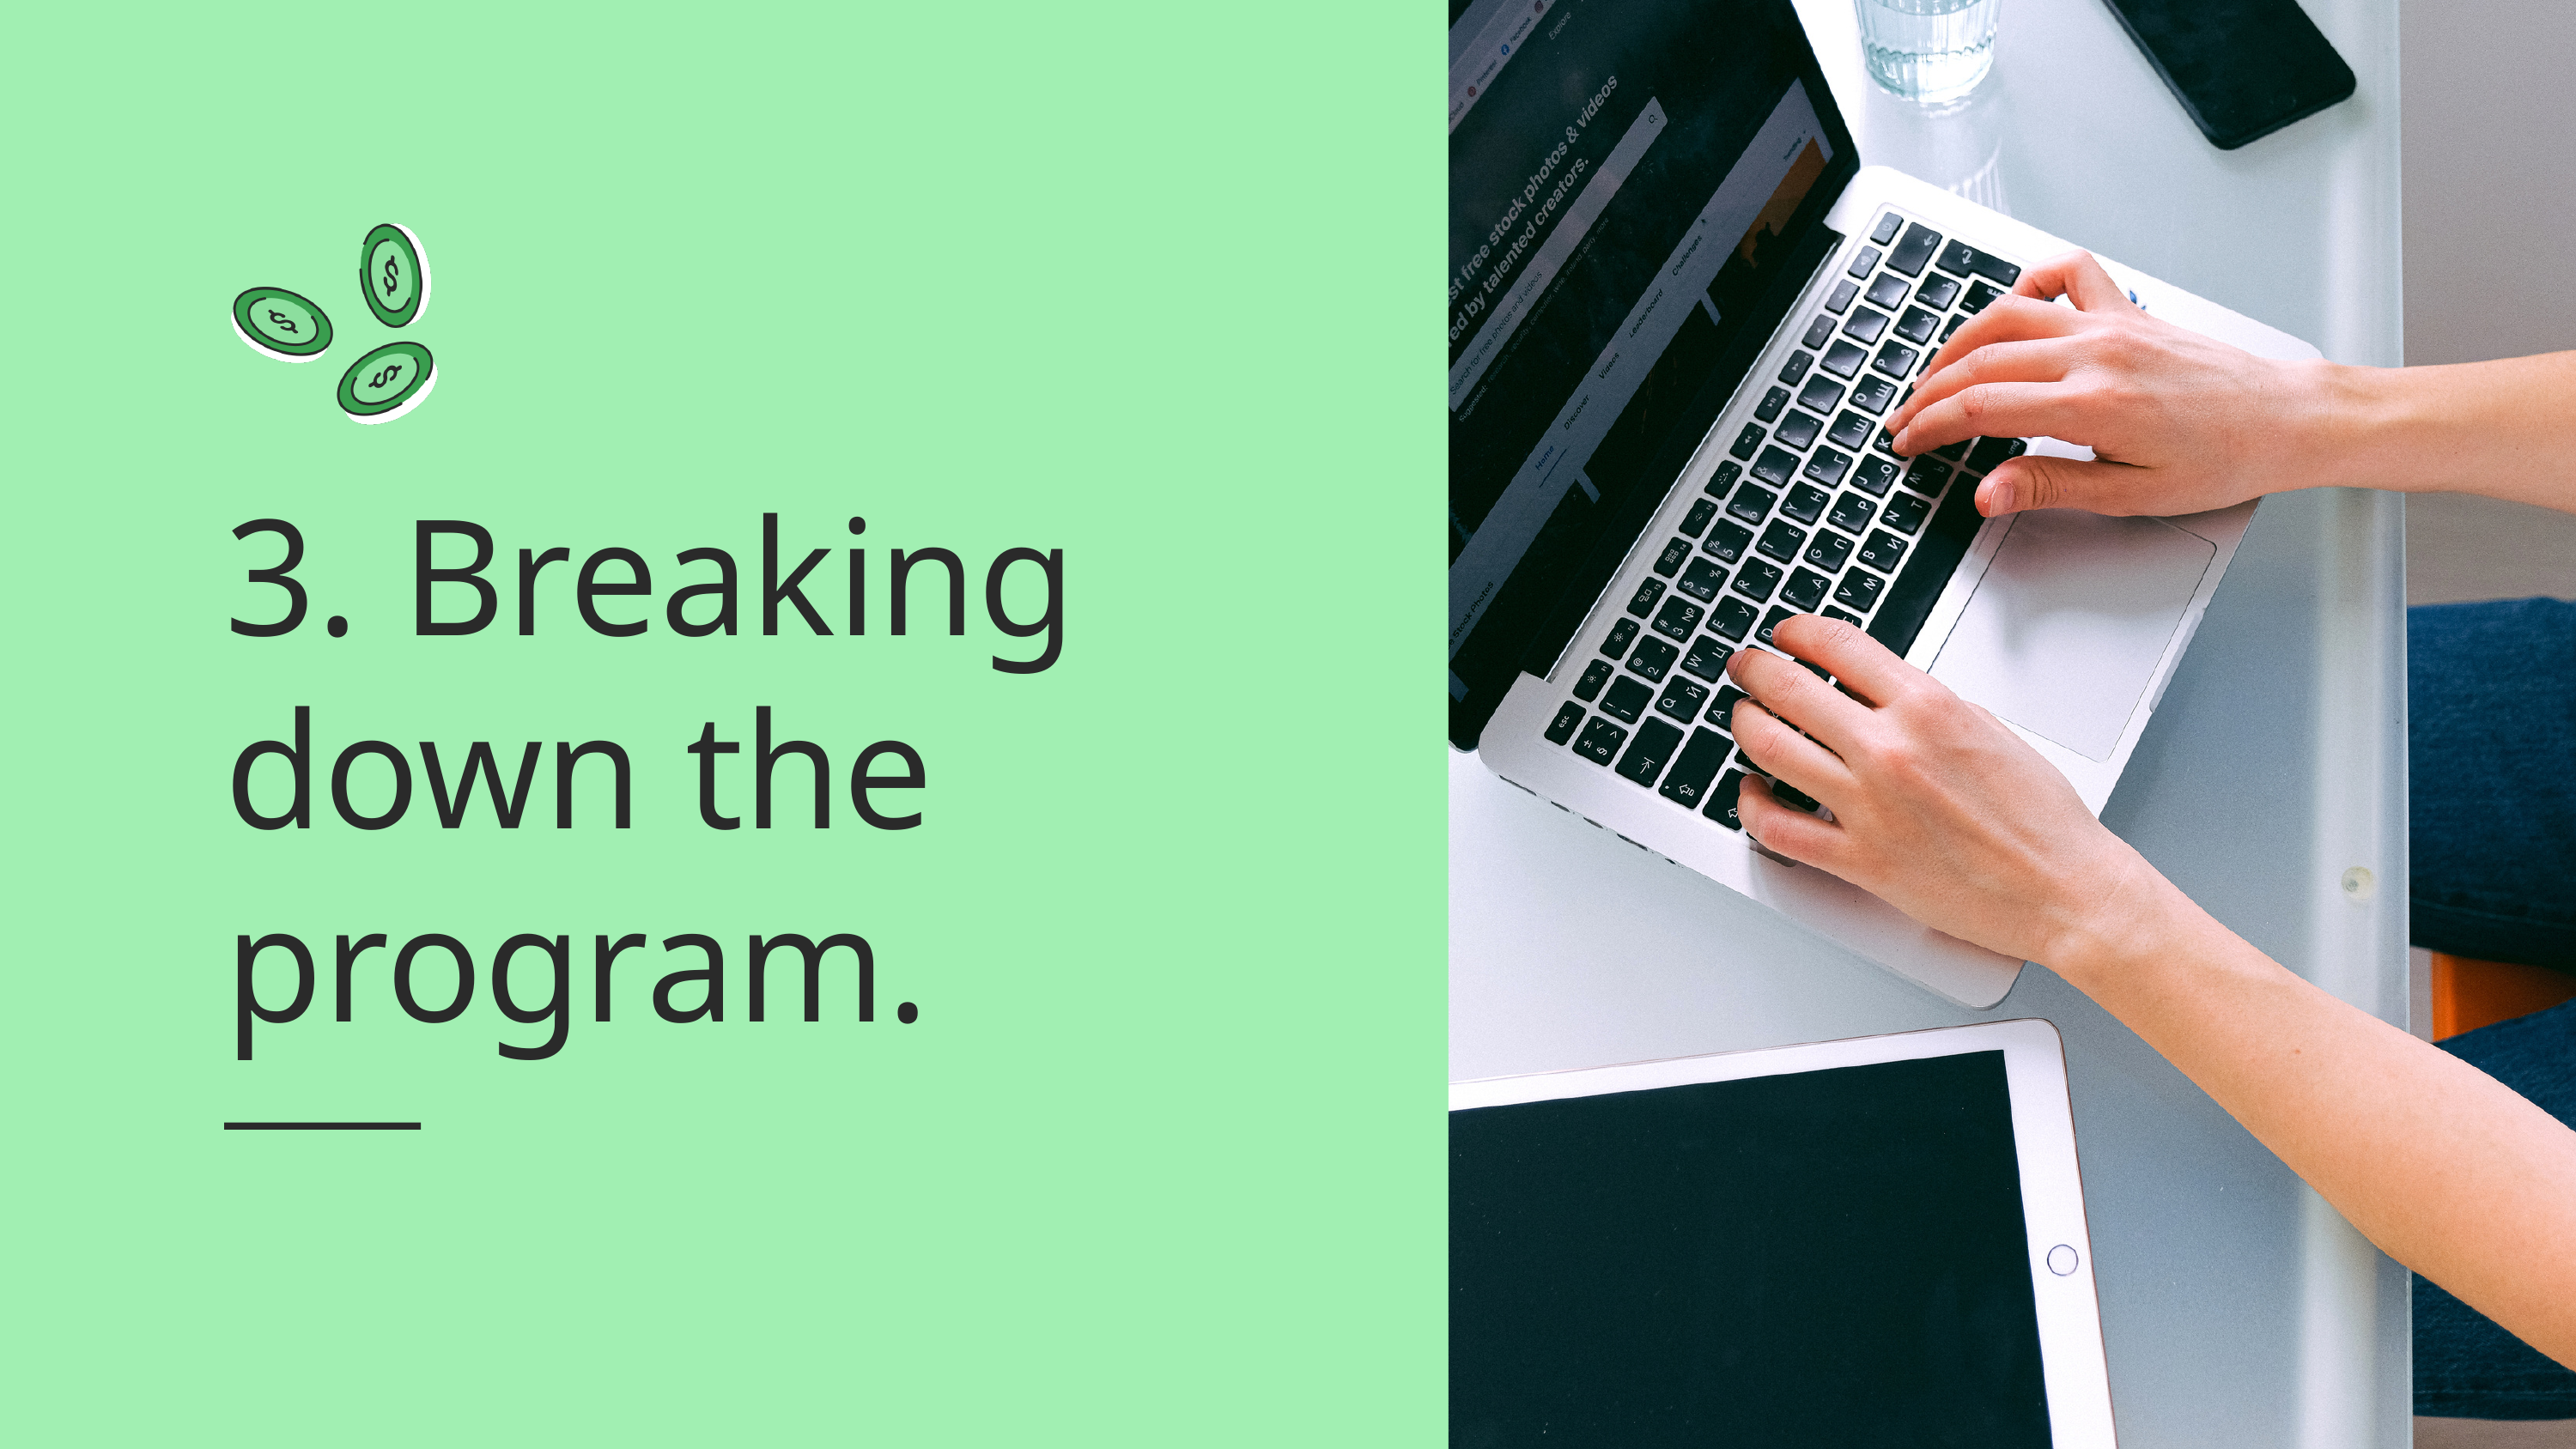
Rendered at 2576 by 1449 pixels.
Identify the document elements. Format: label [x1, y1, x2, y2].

text_box [1448, 0, 2576, 1449]
text_box [223, 217, 1212, 1130]
